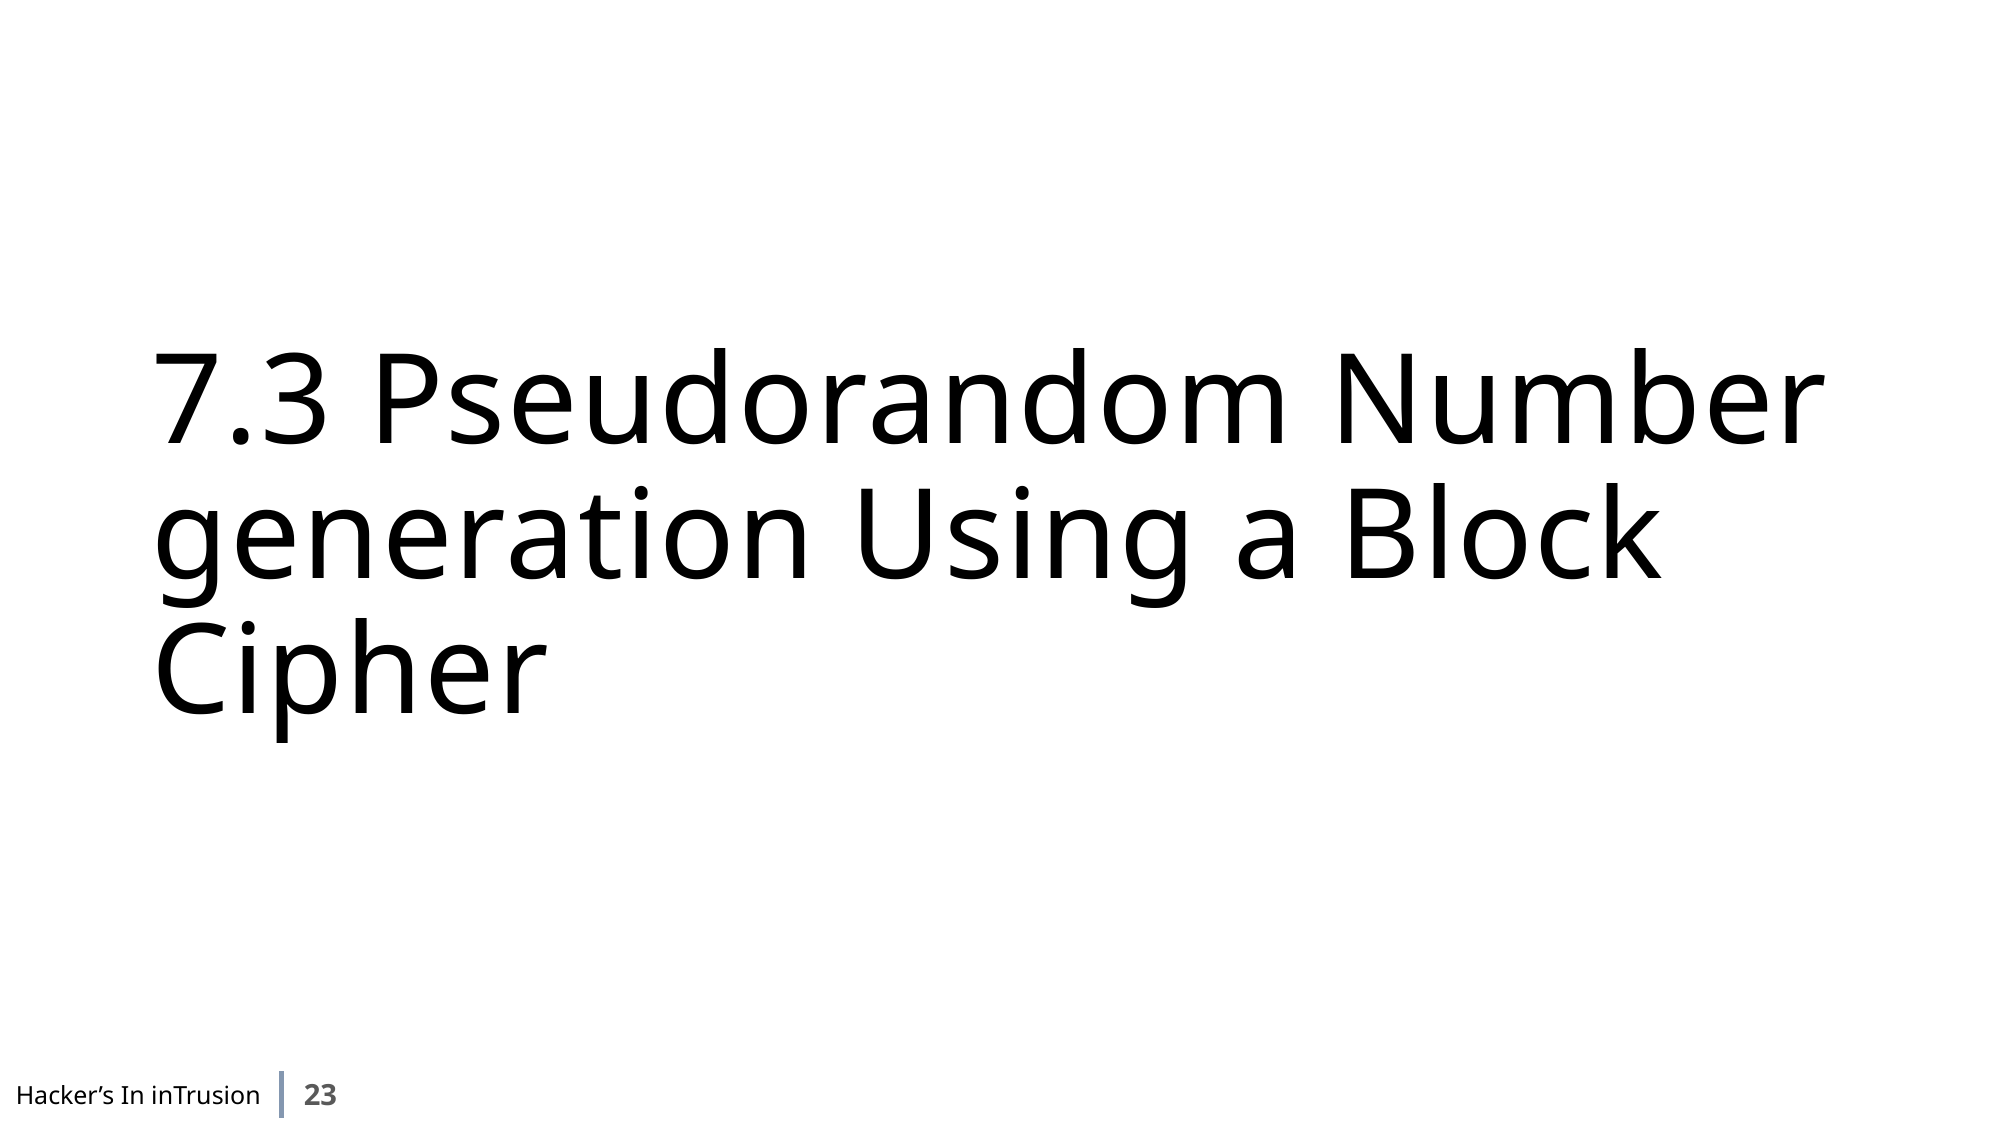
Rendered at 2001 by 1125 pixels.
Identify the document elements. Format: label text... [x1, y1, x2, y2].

title 7.3 Pseudorandom Number generation Using a Block Cipher [136, 280, 1862, 749]
